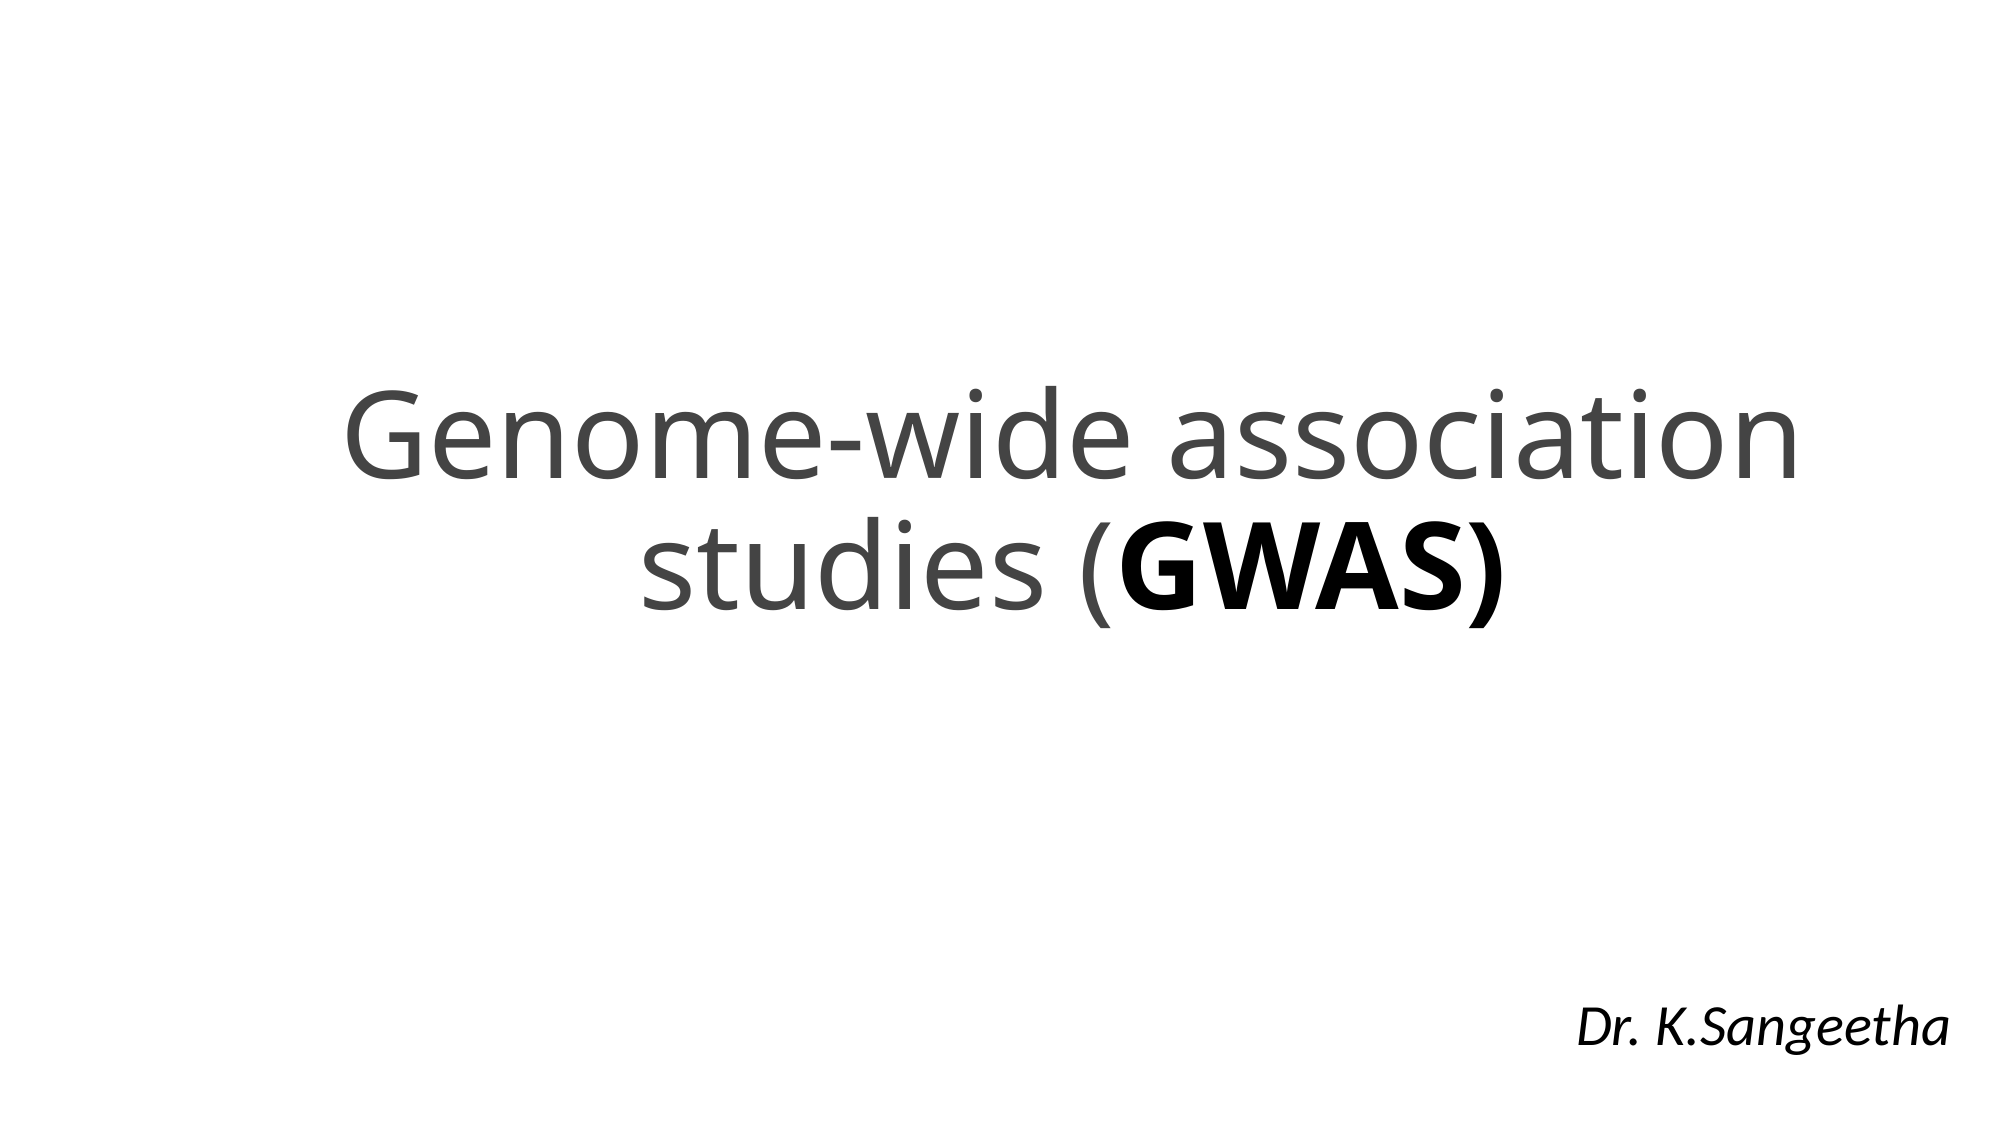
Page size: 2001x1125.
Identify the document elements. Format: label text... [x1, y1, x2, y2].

text_box Dr. K.Sangeetha [1143, 979, 1966, 1065]
text_box Genome-wide association studies (GWAS) [322, 357, 1823, 644]
